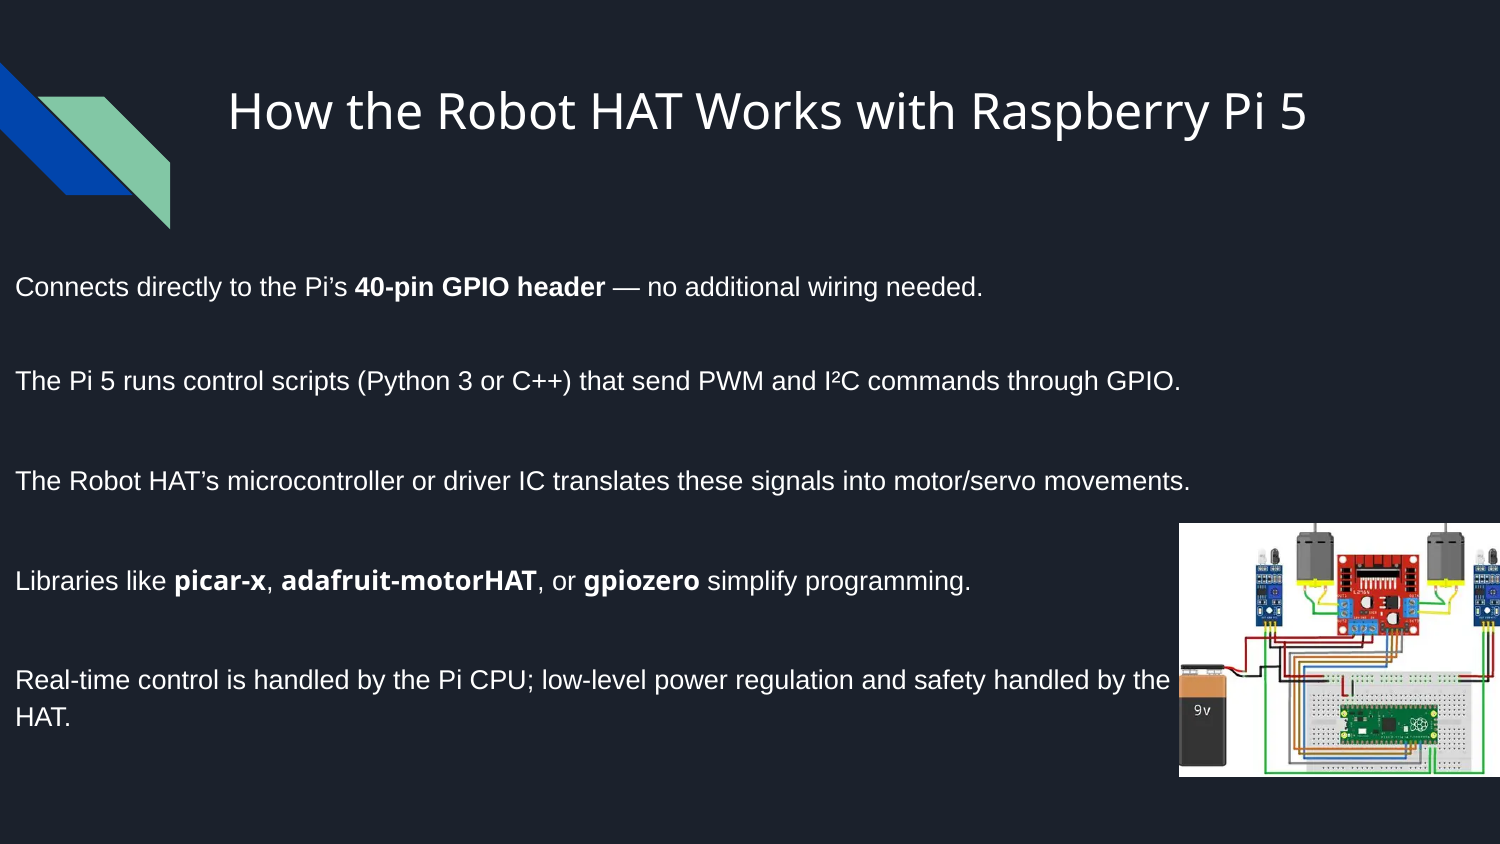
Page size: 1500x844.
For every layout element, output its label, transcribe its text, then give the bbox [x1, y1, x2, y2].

title How the Robot HAT Works with Raspberry Pi 5 [212, 64, 1368, 215]
list Connects directly to the Pi’s 40-pin GPIO header — no additional wiring needed. The Pi 5 runs control scripts (Python 3 or C++) that send PWM and I²C commands through GPIO. The Robot HAT’s microcontroller or driver IC translates these signals into motor/servo movements. Libraries like picar-x, adafruit-motorHAT, or gpiozero simplify programming. Real-time control is handled by the Pi CPU; low-level power regulation and safety handled by the HAT. [0, 249, 1231, 810]
picture [1179, 522, 1500, 778]
